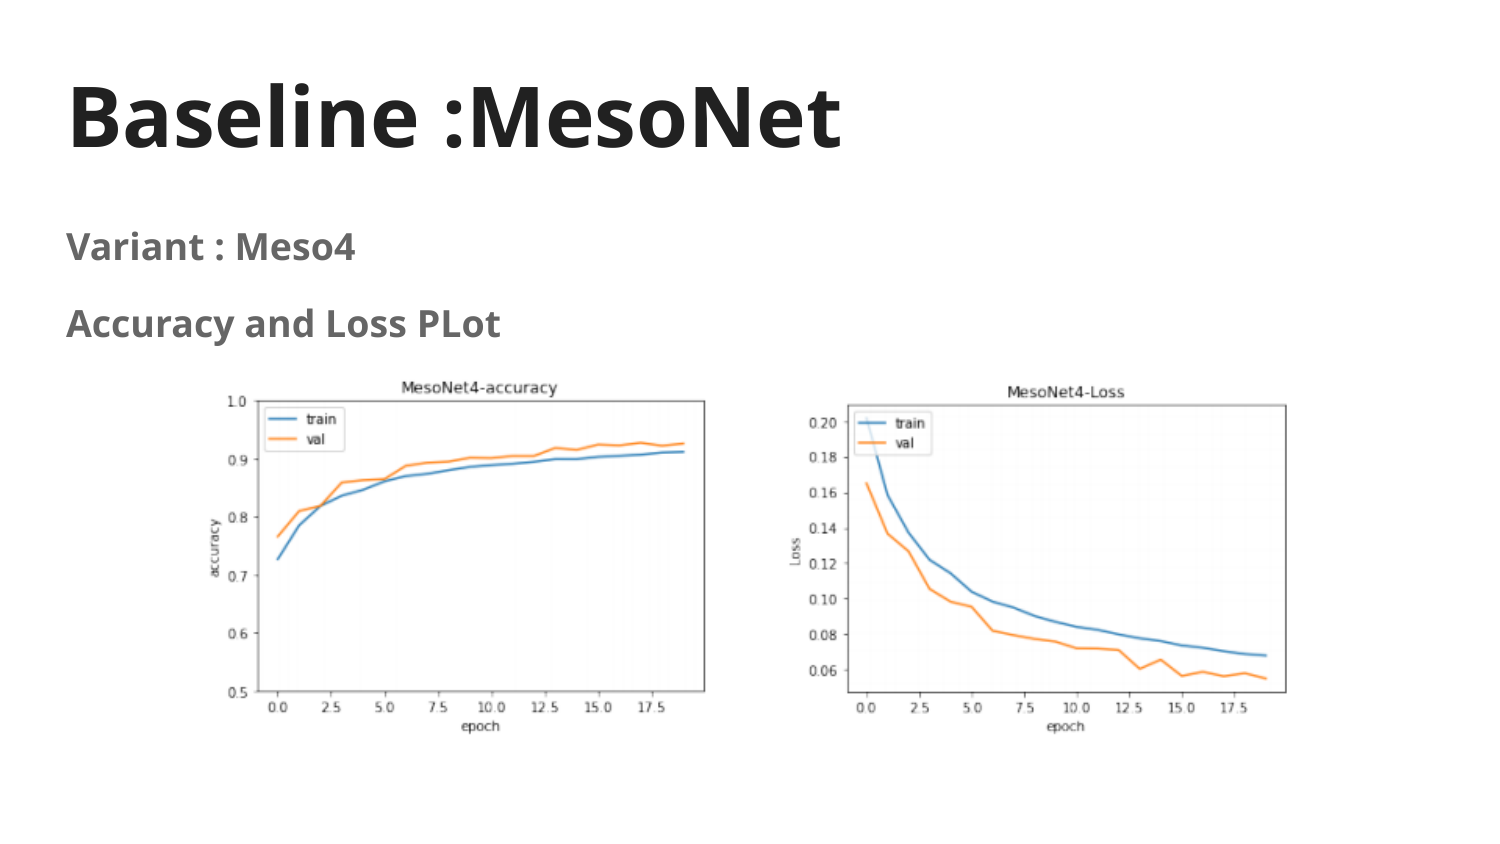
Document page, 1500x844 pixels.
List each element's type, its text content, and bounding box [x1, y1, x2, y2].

title Baseline :MesoNet [51, 48, 1449, 180]
list Variant : Meso4 Accuracy and Loss PLot [51, 201, 1449, 750]
picture [187, 371, 1312, 739]
